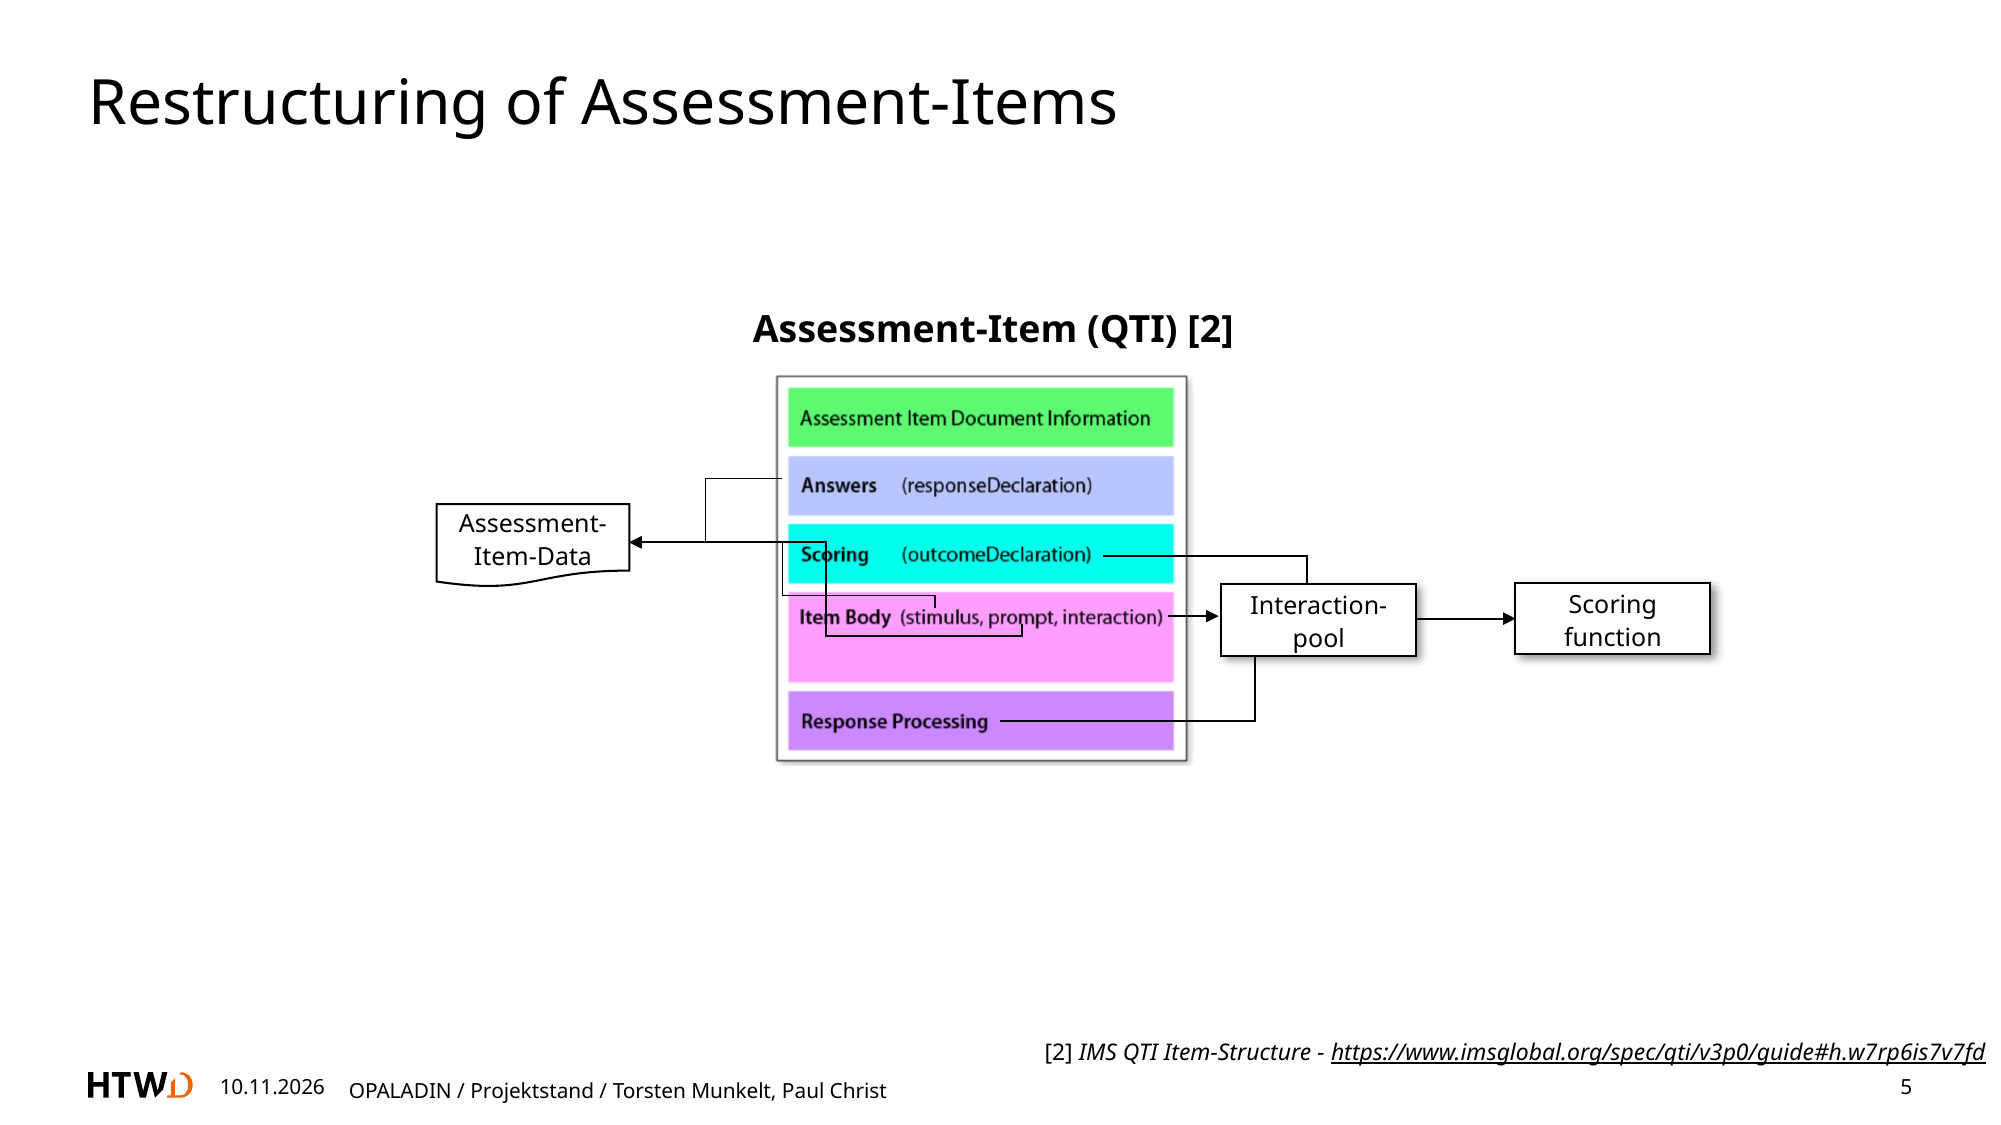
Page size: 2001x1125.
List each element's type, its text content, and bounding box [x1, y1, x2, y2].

slide_number 5 [1823, 1072, 1913, 1103]
text_box Scoring function [1516, 582, 1711, 655]
footer OPALADIN / Projektstand / Torsten Munkelt, Paul Christ [348, 1072, 1767, 1103]
title Restructuring of Assessment-Items [88, 61, 1912, 210]
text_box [629, 542, 936, 596]
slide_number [210, 1072, 335, 1103]
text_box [629, 478, 783, 543]
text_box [754, 301, 1234, 618]
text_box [754, 636, 1234, 766]
text_box Assessment-Item-Data [435, 503, 629, 587]
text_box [1102, 555, 1516, 619]
text_box [2] IMS QTI Item-Structure - https://www.imsglobal.org/spec/qti/v3p0/guide#h.w7rp6is7v7fd [1044, 1034, 1987, 1069]
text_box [629, 542, 1023, 636]
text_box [999, 618, 1516, 721]
